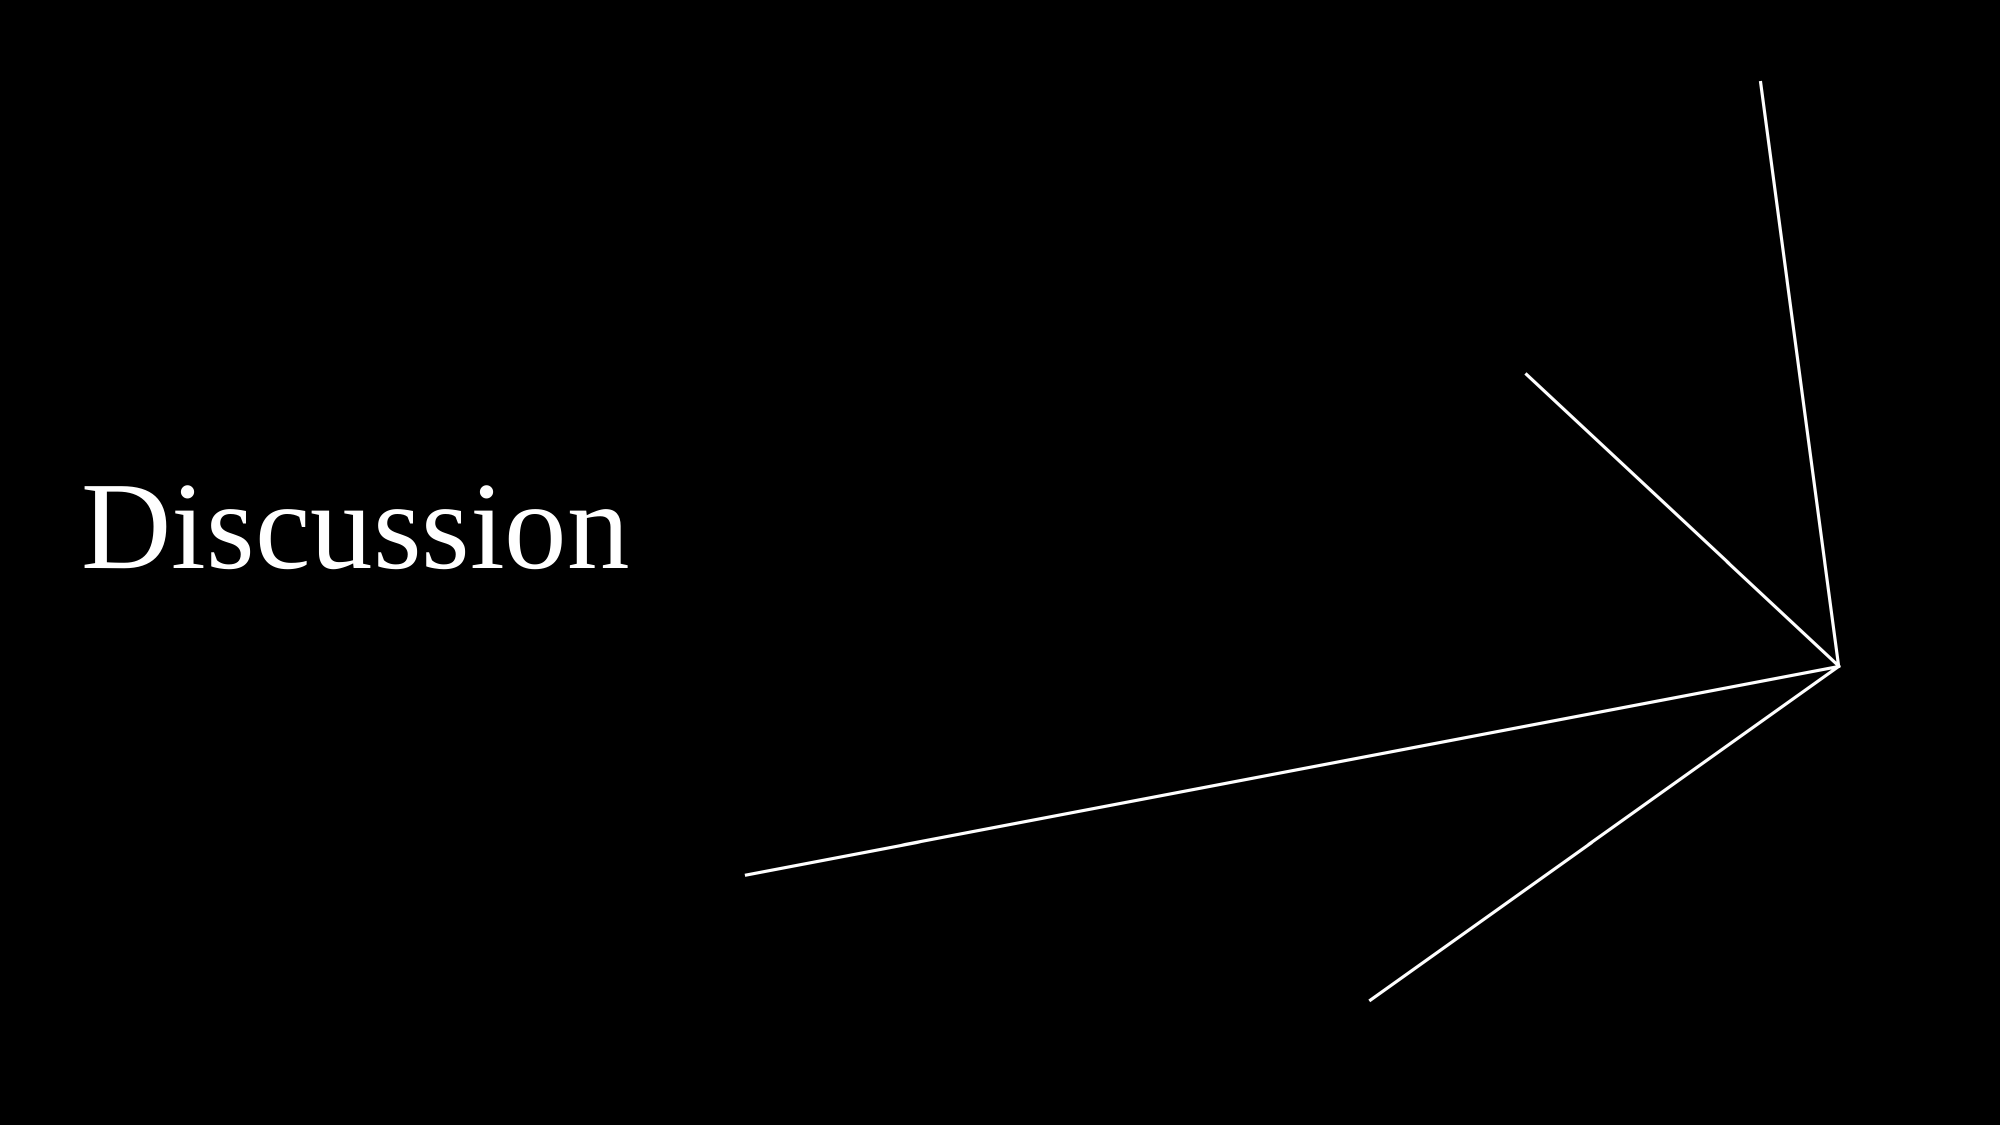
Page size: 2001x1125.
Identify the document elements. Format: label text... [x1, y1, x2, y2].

picture [0, 0, 2000, 1125]
title Discussion [66, 209, 1715, 601]
